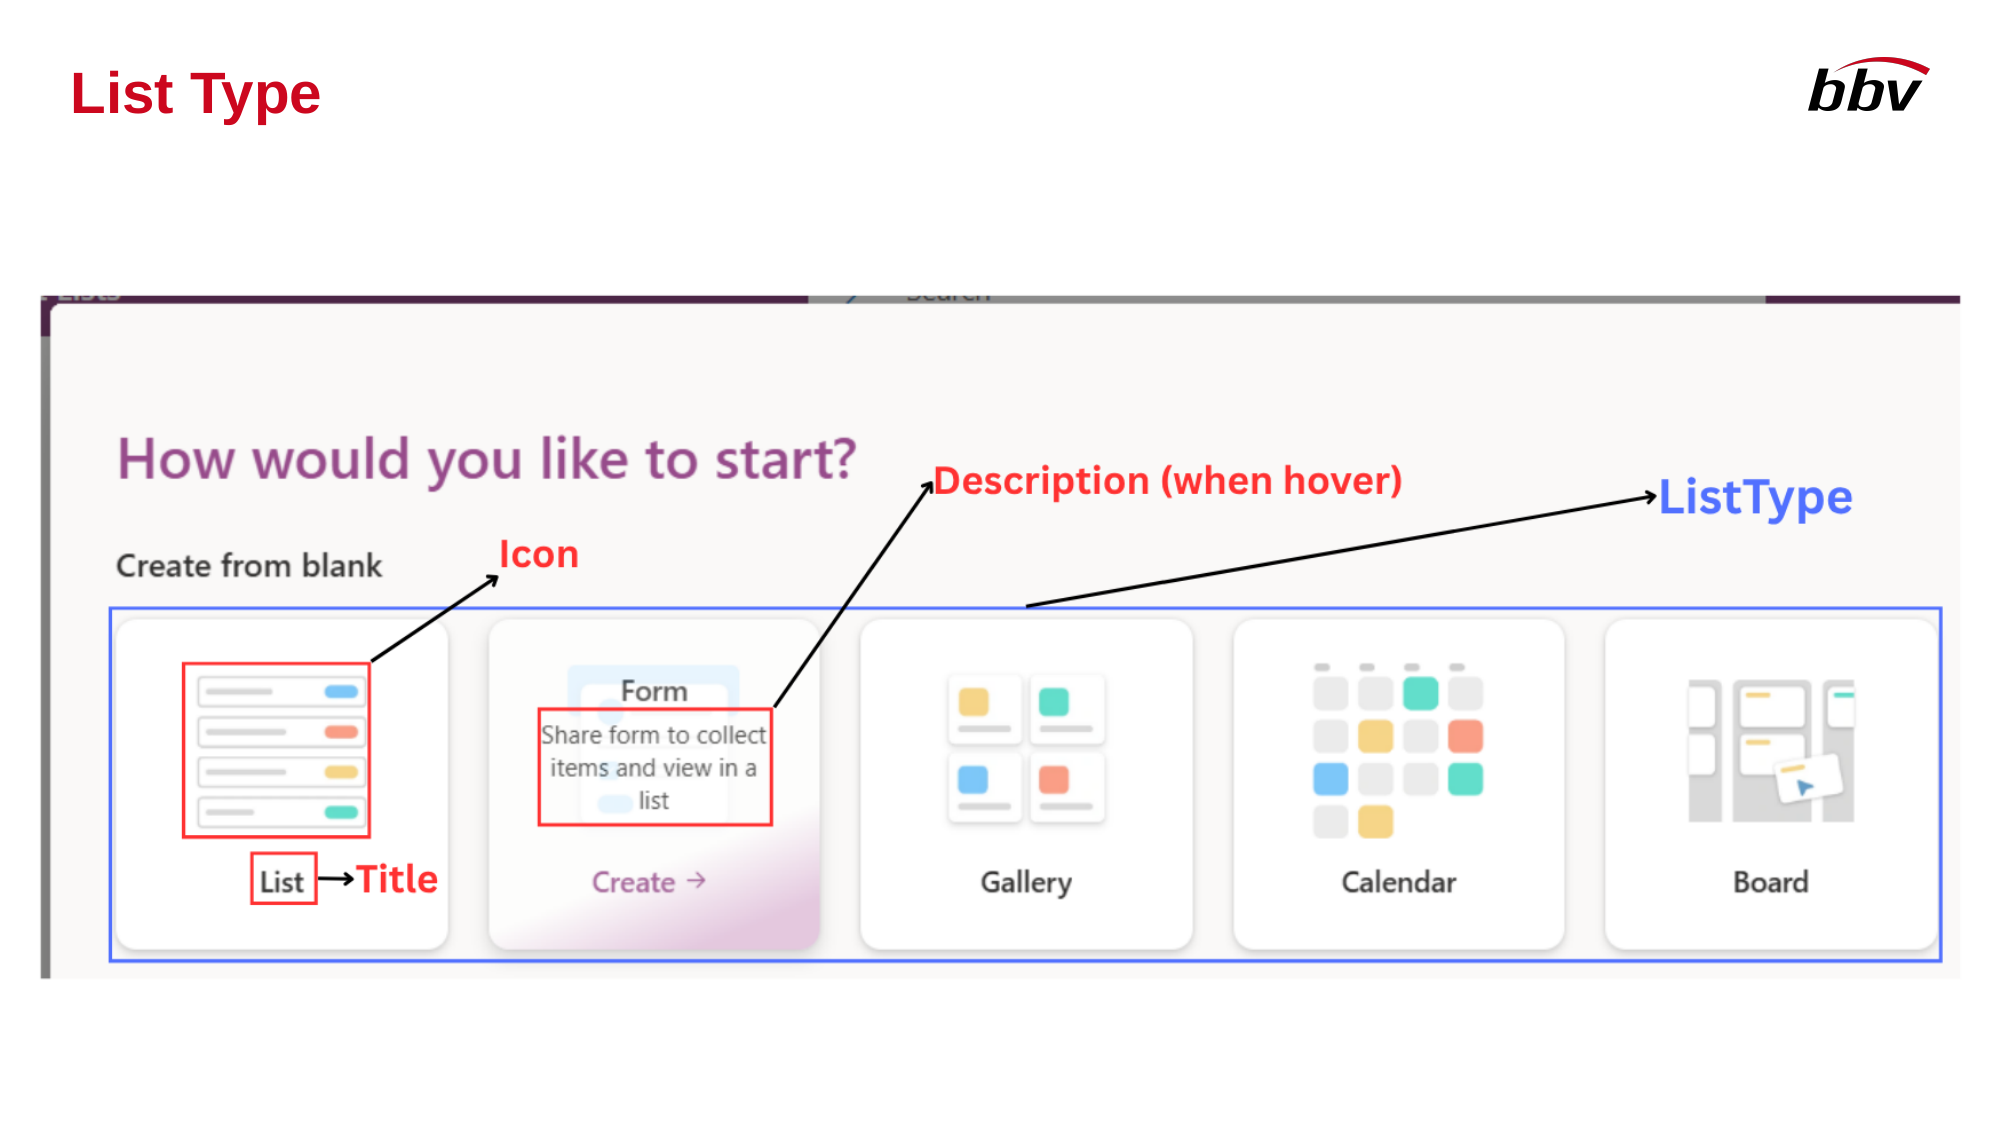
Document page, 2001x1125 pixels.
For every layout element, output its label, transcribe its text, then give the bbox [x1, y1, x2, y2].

picture [1808, 57, 1930, 111]
picture [0, 179, 2000, 1125]
title List Type [70, 0, 1666, 179]
